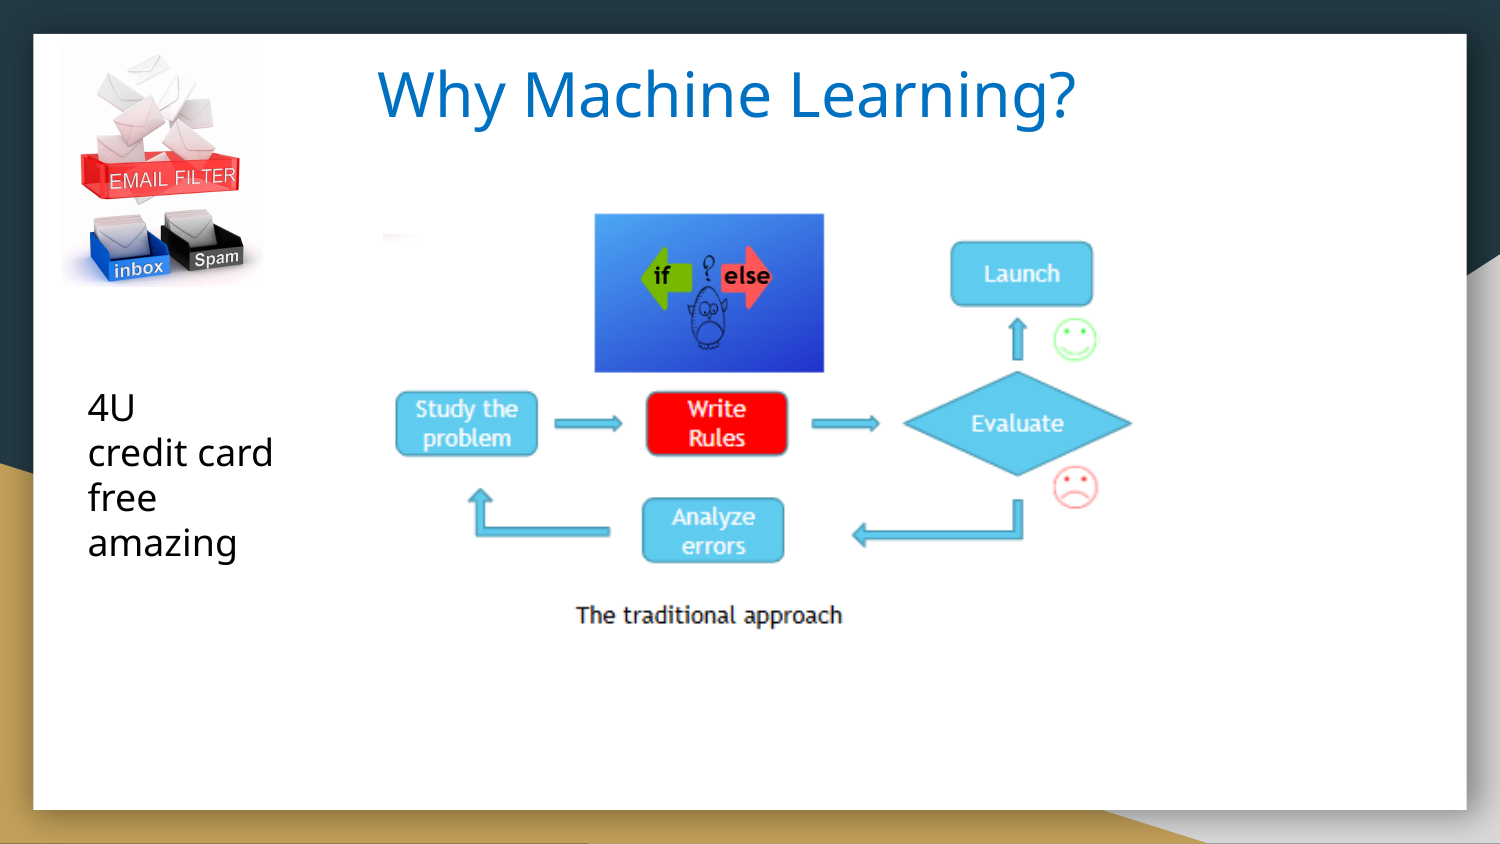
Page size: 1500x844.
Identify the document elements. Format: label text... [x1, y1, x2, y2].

text_box Why Machine Learning? [297, 47, 1158, 161]
picture [382, 209, 1147, 645]
text_box 4U credit card free amazing [72, 376, 290, 572]
picture [61, 47, 264, 287]
